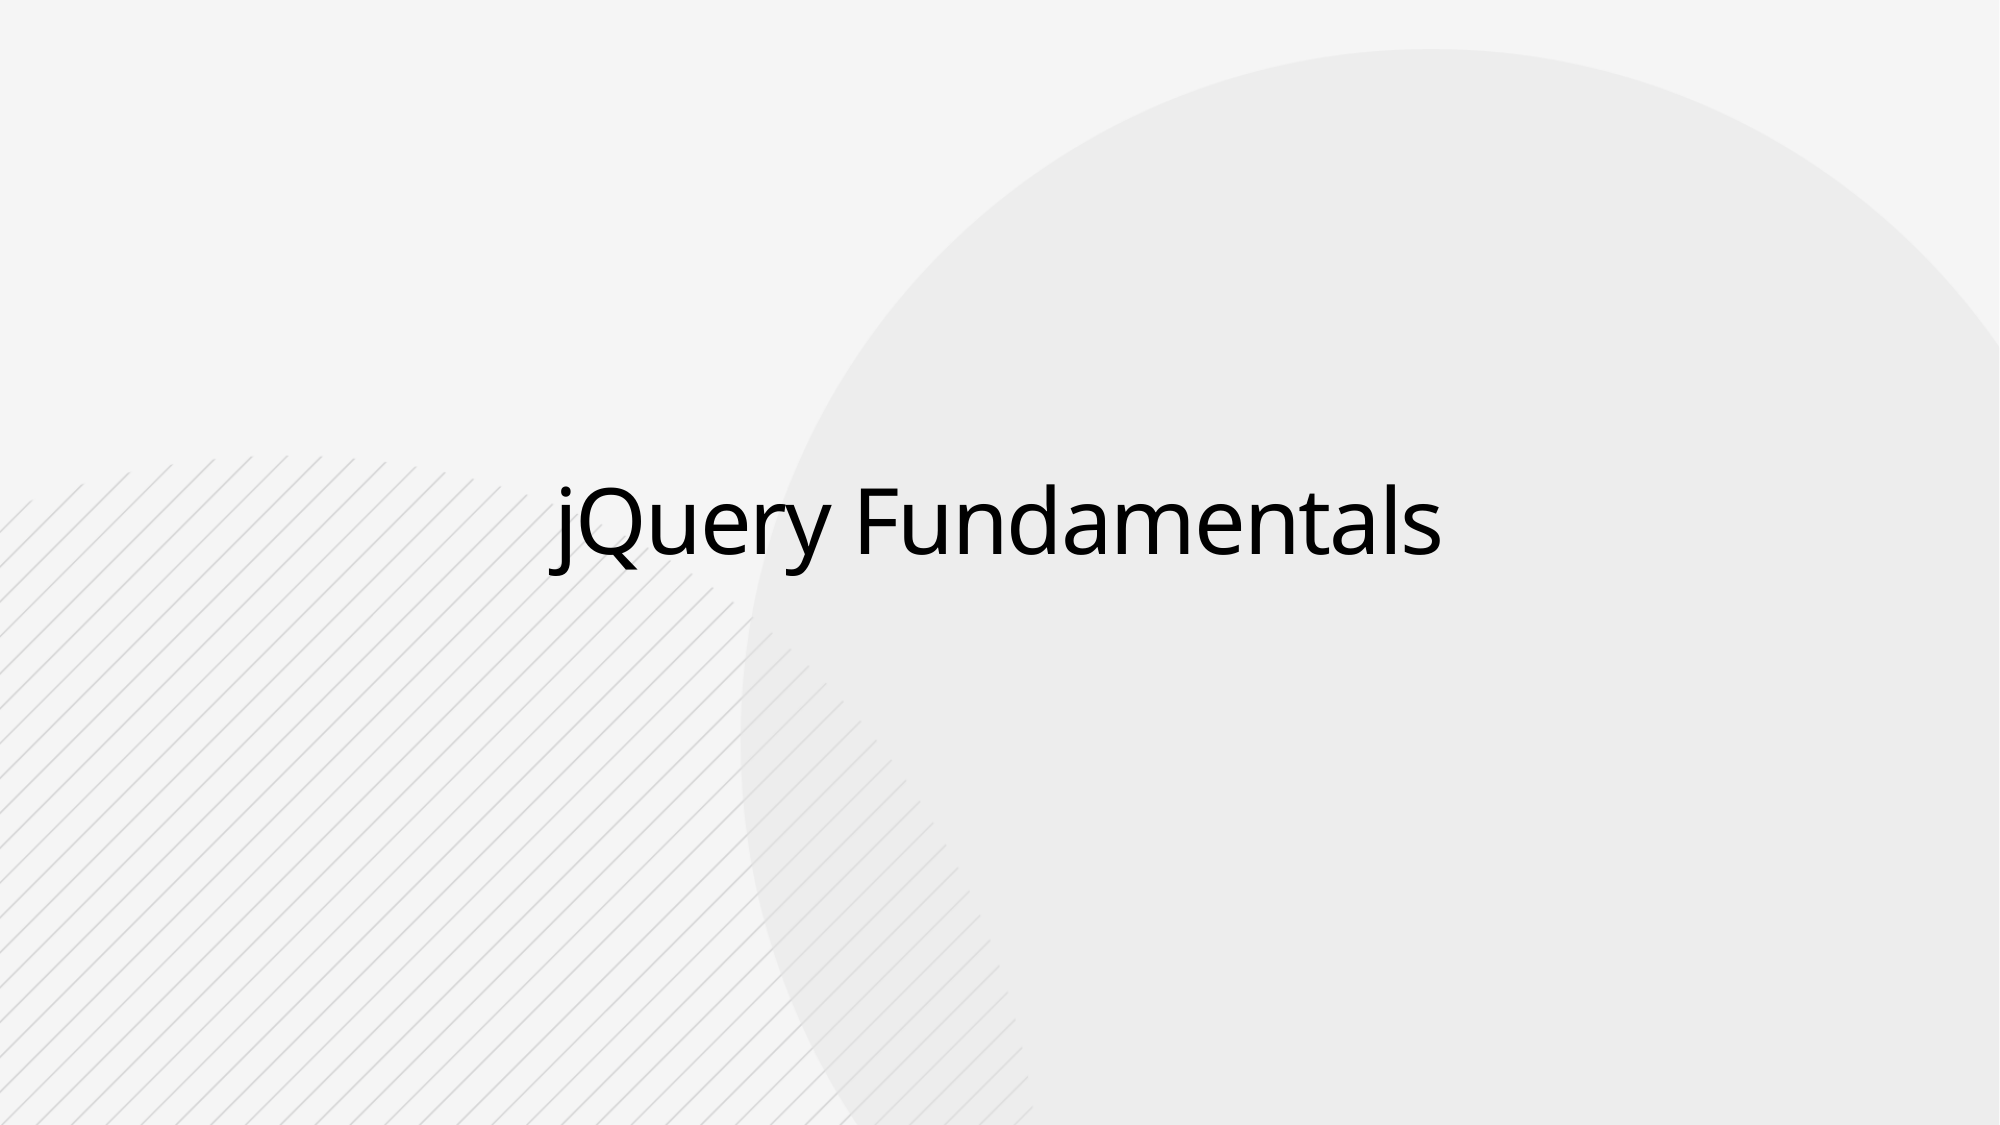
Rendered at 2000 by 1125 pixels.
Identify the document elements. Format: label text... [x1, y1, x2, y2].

title jQuery Fundamentals [99, 474, 1900, 575]
picture [0, 0, 2000, 1125]
